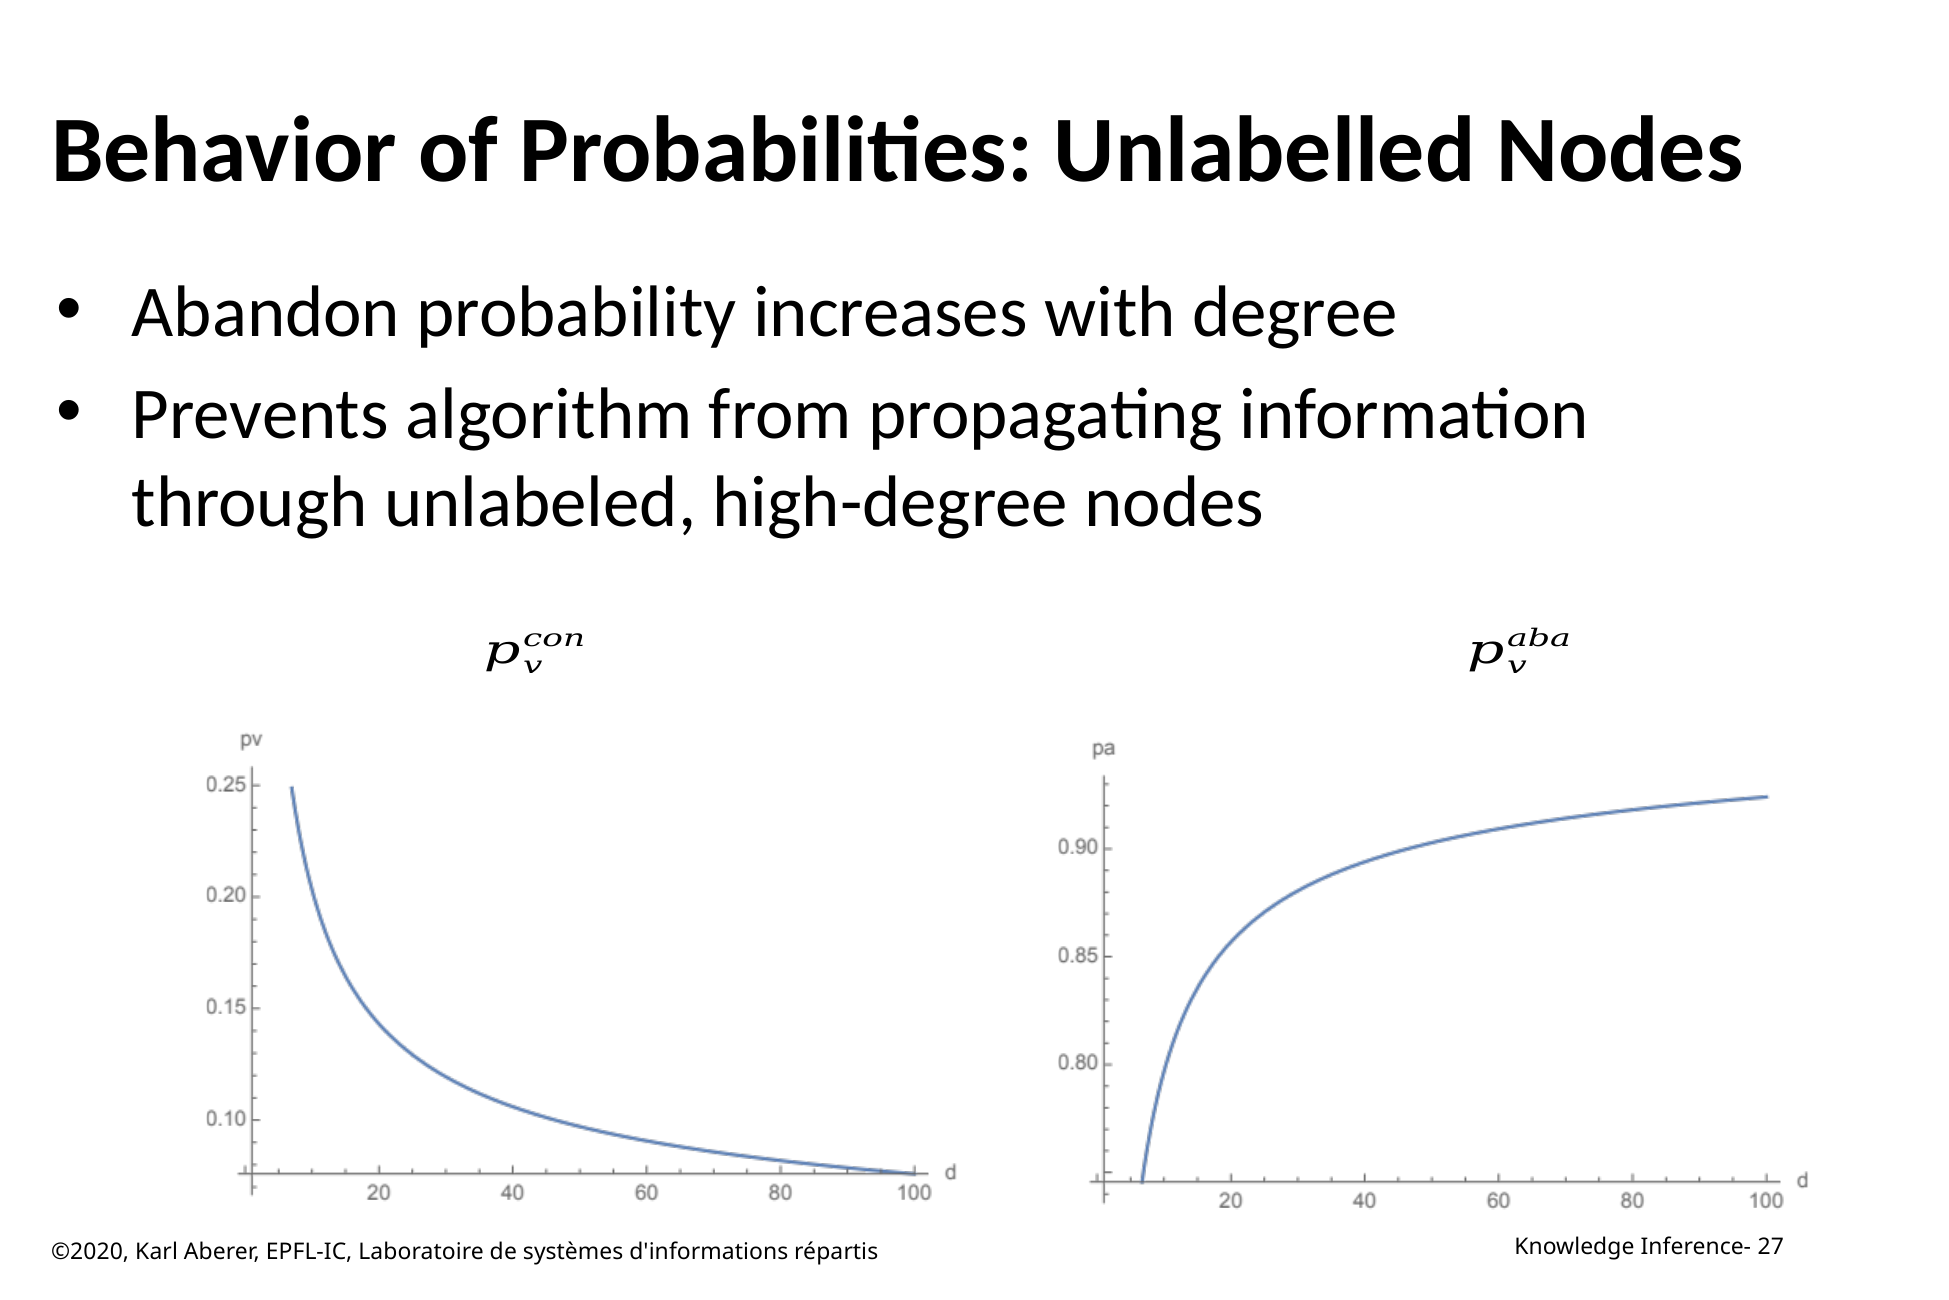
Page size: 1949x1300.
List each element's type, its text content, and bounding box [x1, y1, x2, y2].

title Behavior of Probabilities: Unlabelled Nodes [32, 57, 1803, 232]
picture [206, 727, 957, 1208]
list Abandon probability increases with degree Prevents algorithm from propagating information through unlabeled, high-degree nodes [37, 253, 1809, 639]
footer ©2020, Karl Aberer, EPFL-IC, Laboratoire de systèmes d'informations répartis [32, 1227, 1284, 1271]
picture [1057, 736, 1809, 1216]
